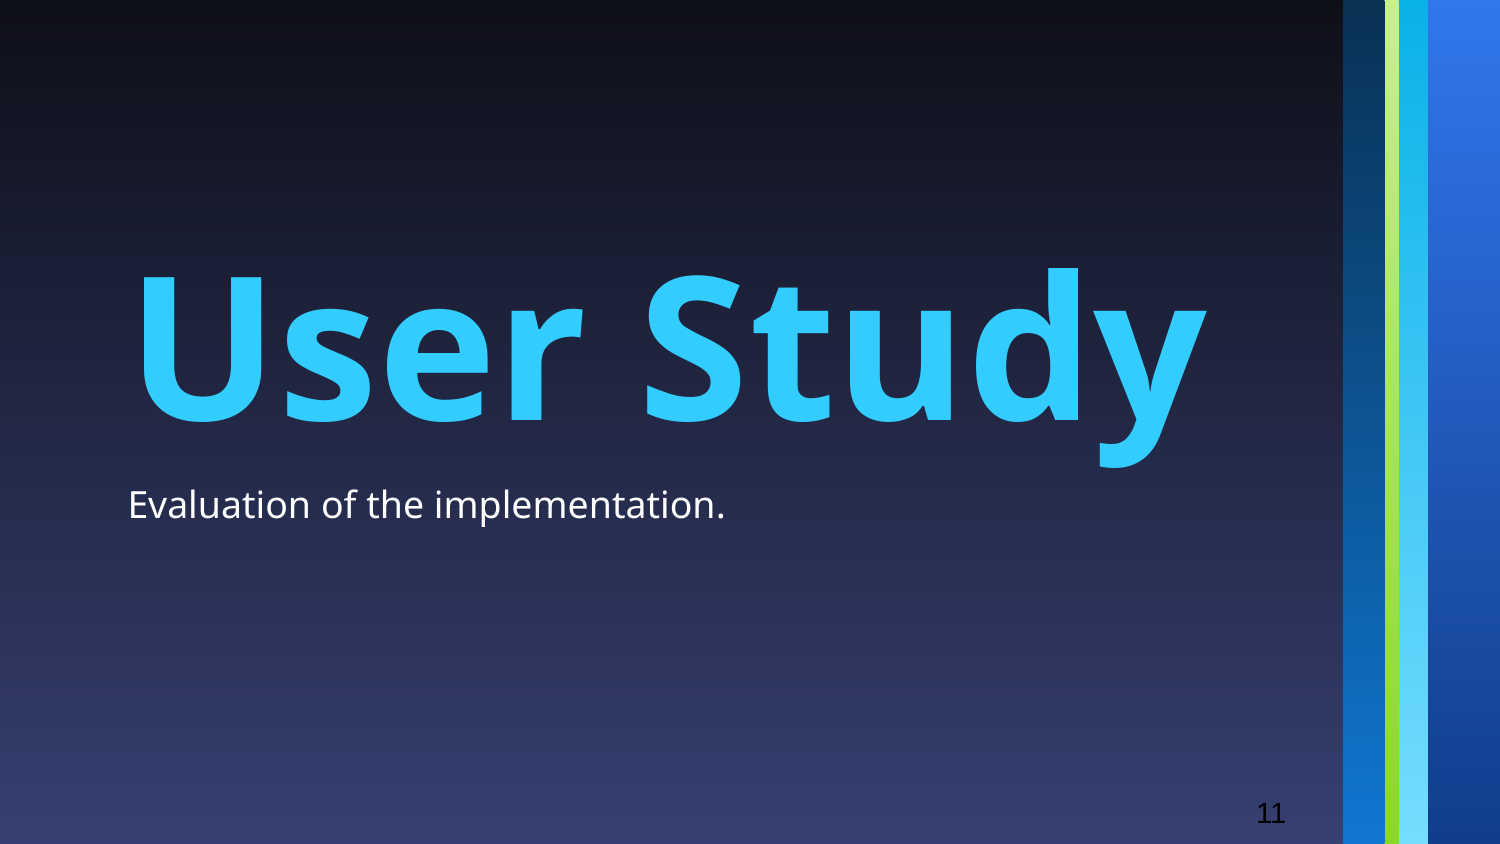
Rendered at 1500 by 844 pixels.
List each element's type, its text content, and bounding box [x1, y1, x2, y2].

subtitle Evaluation of the implementation. [112, 465, 1158, 595]
slide_number 11 [1241, 779, 1332, 844]
title User Study [112, 284, 1242, 475]
